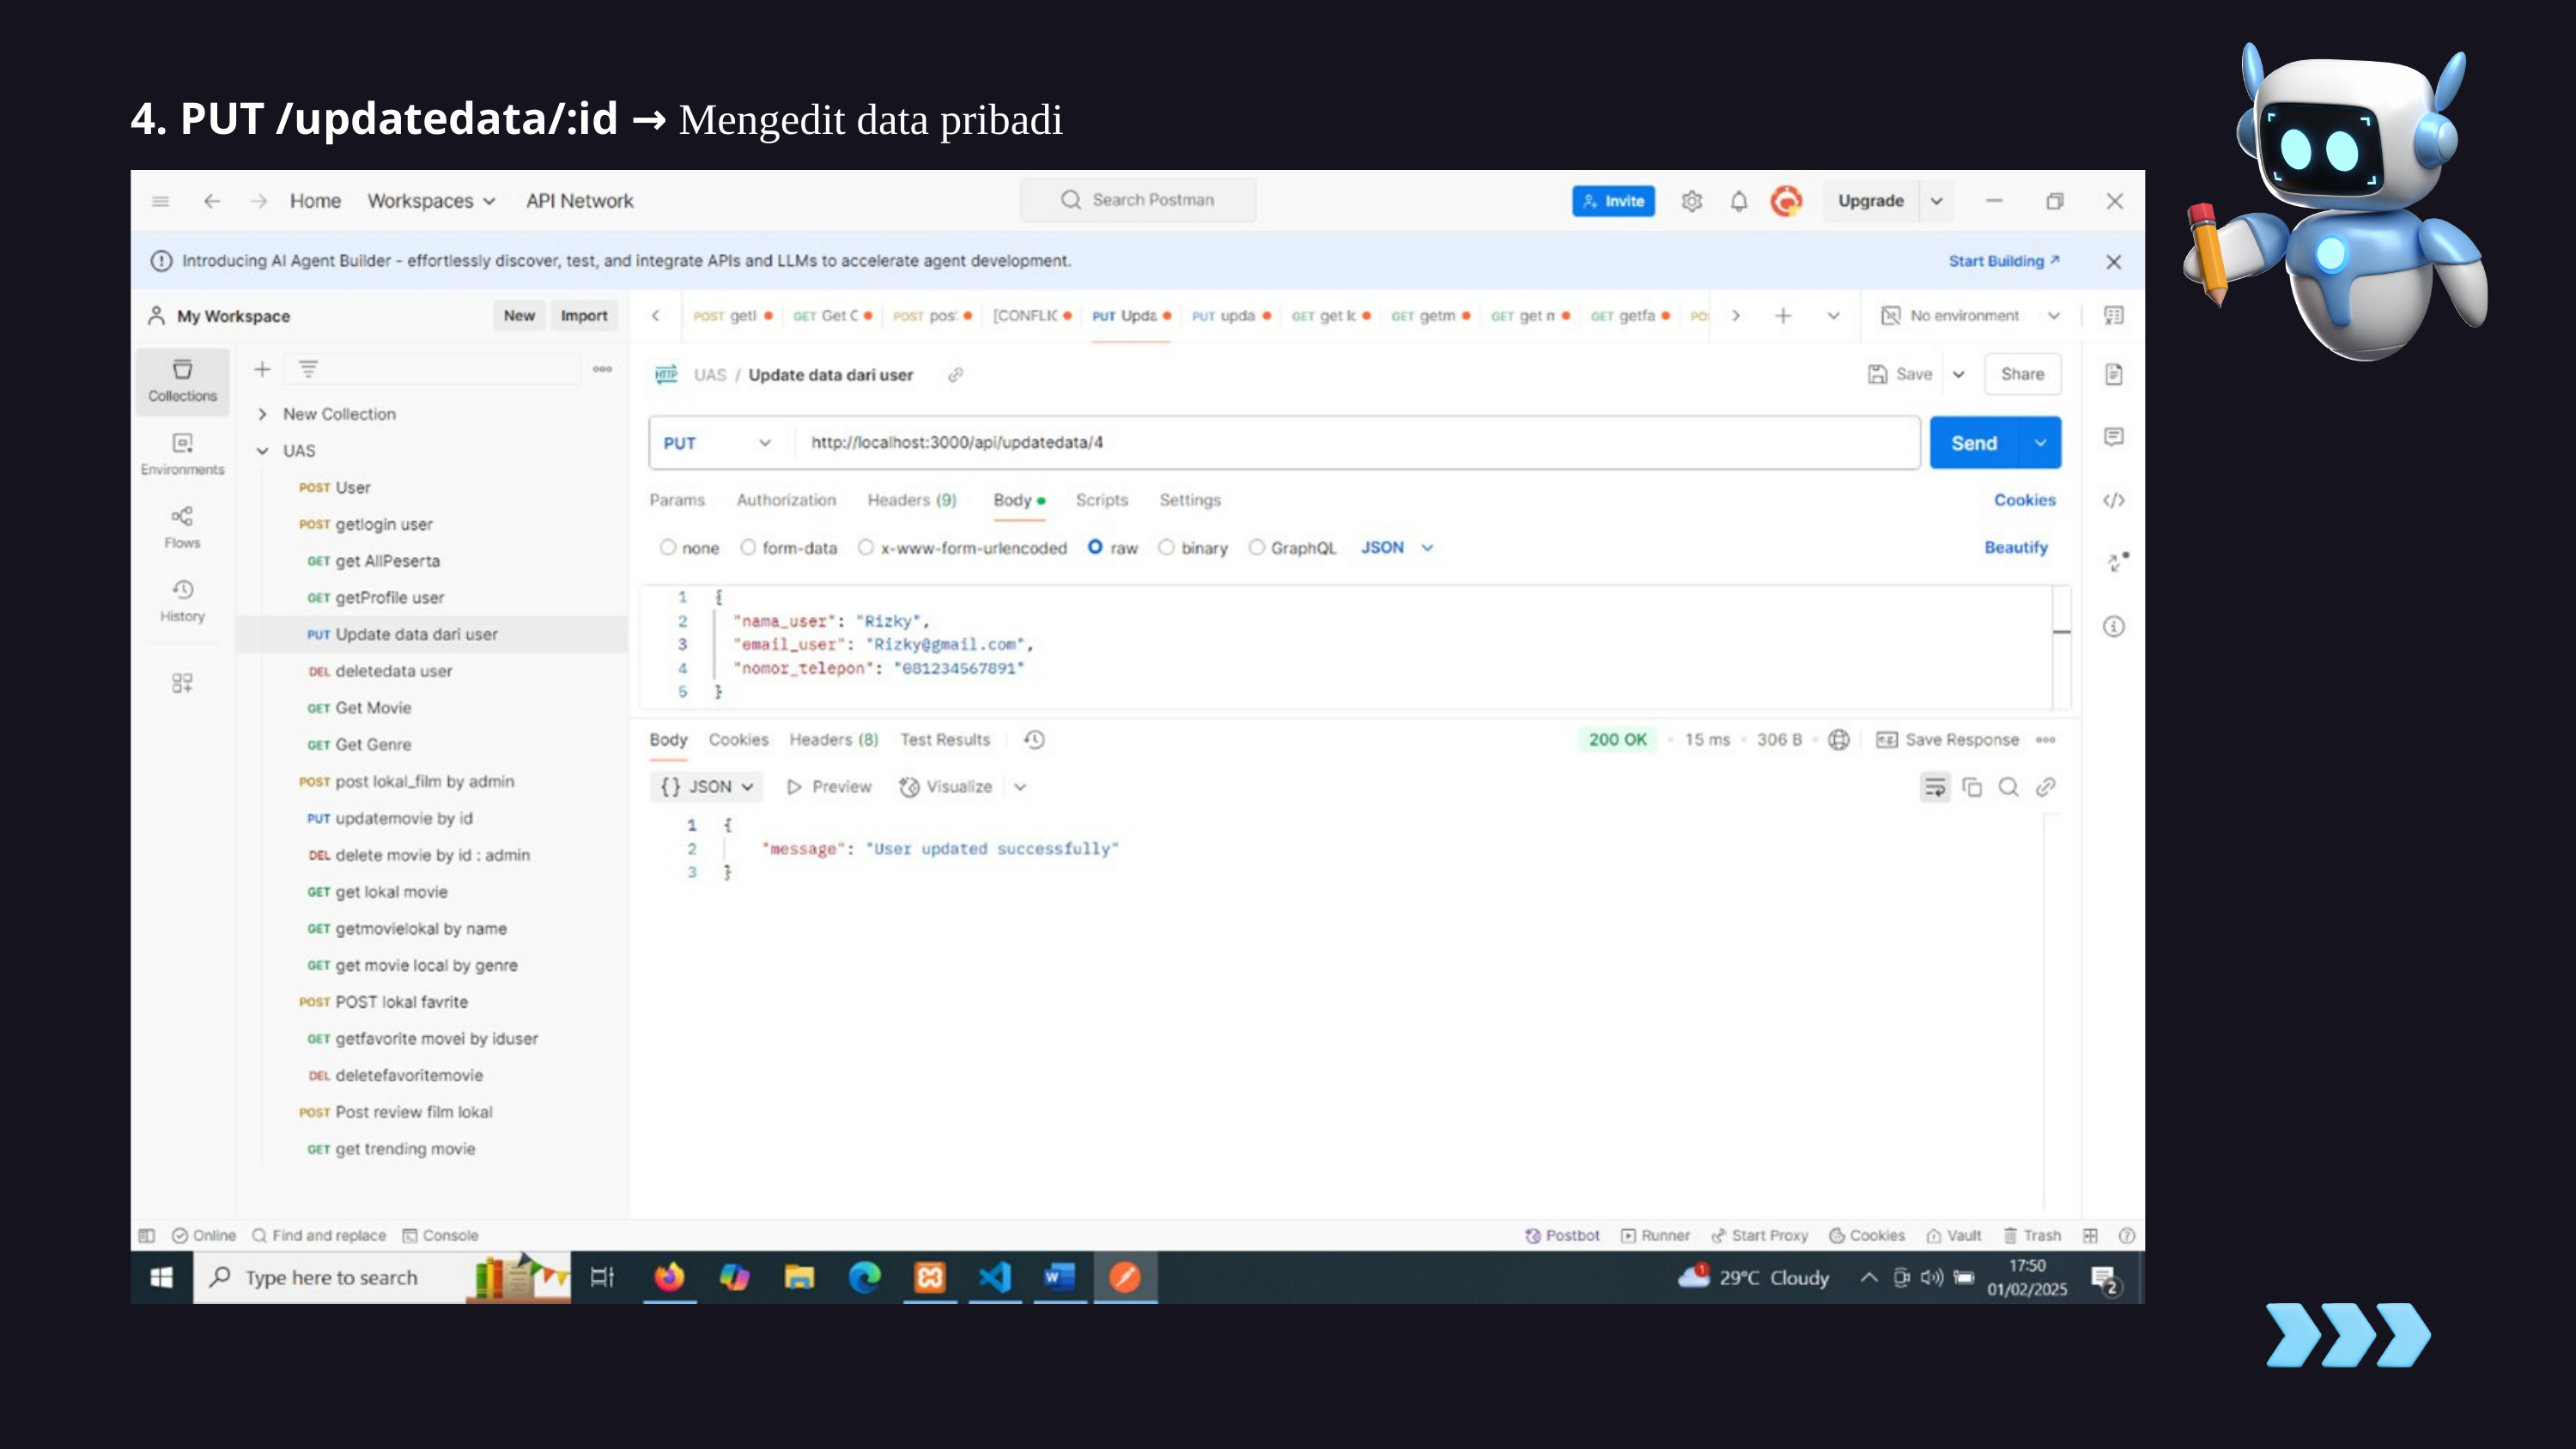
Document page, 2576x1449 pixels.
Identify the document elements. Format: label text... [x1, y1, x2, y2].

text_box [2266, 1303, 2432, 1367]
text_box 4. PUT /updatedata/:id → Mengedit data pribadi [131, 77, 1136, 143]
text_box [131, 170, 2146, 1304]
text_box [2183, 42, 2488, 361]
